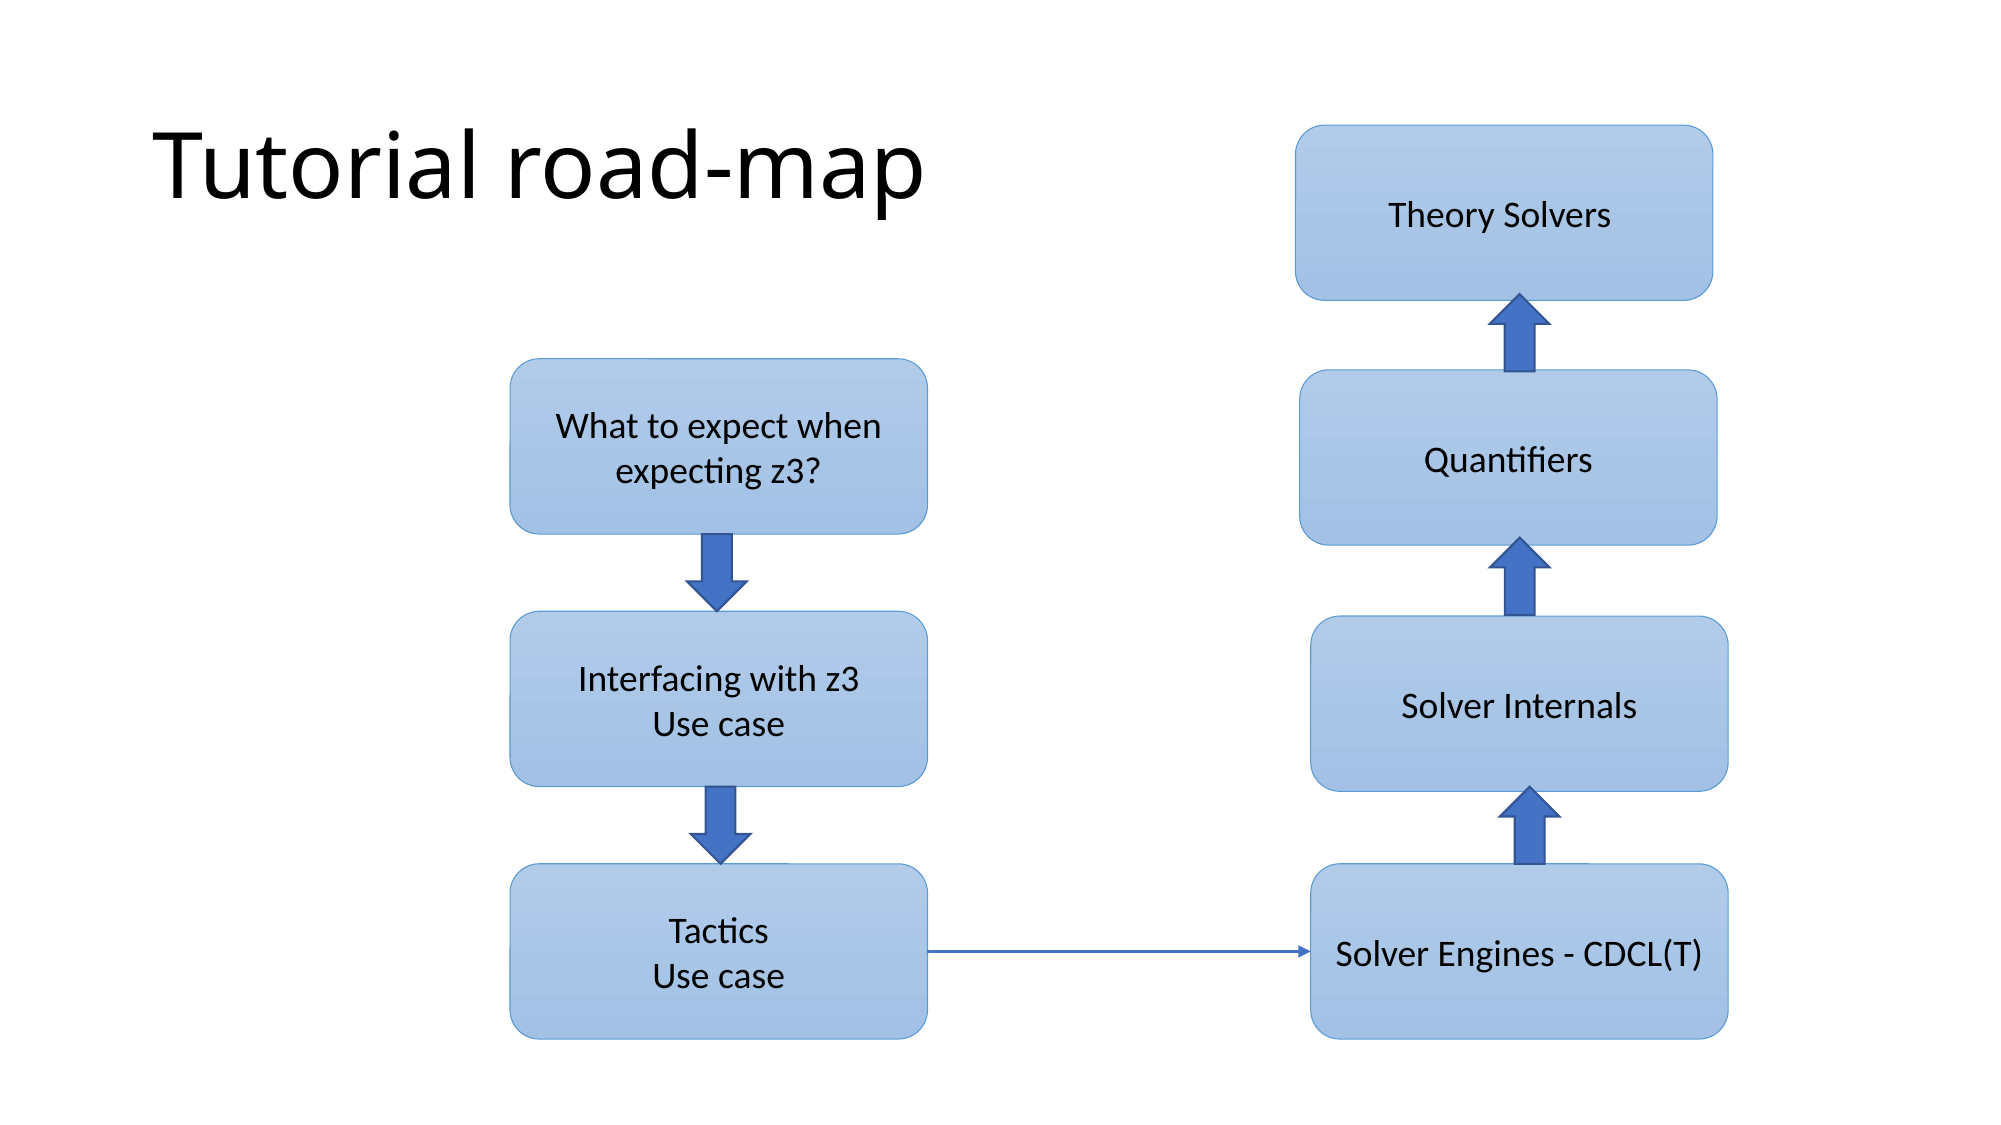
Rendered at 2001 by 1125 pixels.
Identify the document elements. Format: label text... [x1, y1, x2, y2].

title Tutorial road-map [137, 59, 1863, 278]
text_box [1497, 785, 1562, 865]
text_box [688, 785, 753, 866]
text_box [1487, 536, 1553, 616]
text_box Solver Internals [1310, 615, 1729, 792]
text_box Solver Engines - CDCL(T) [1310, 863, 1729, 1040]
text_box Quantifiers [1299, 369, 1718, 546]
text_box Tactics Use case [509, 863, 929, 1040]
text_box [1487, 292, 1552, 373]
text_box [684, 533, 750, 613]
text_box What to expect when expecting z3? [509, 358, 929, 535]
text_box Interfacing with z3 Use case [509, 610, 929, 788]
text_box Theory Solvers [1294, 124, 1714, 301]
